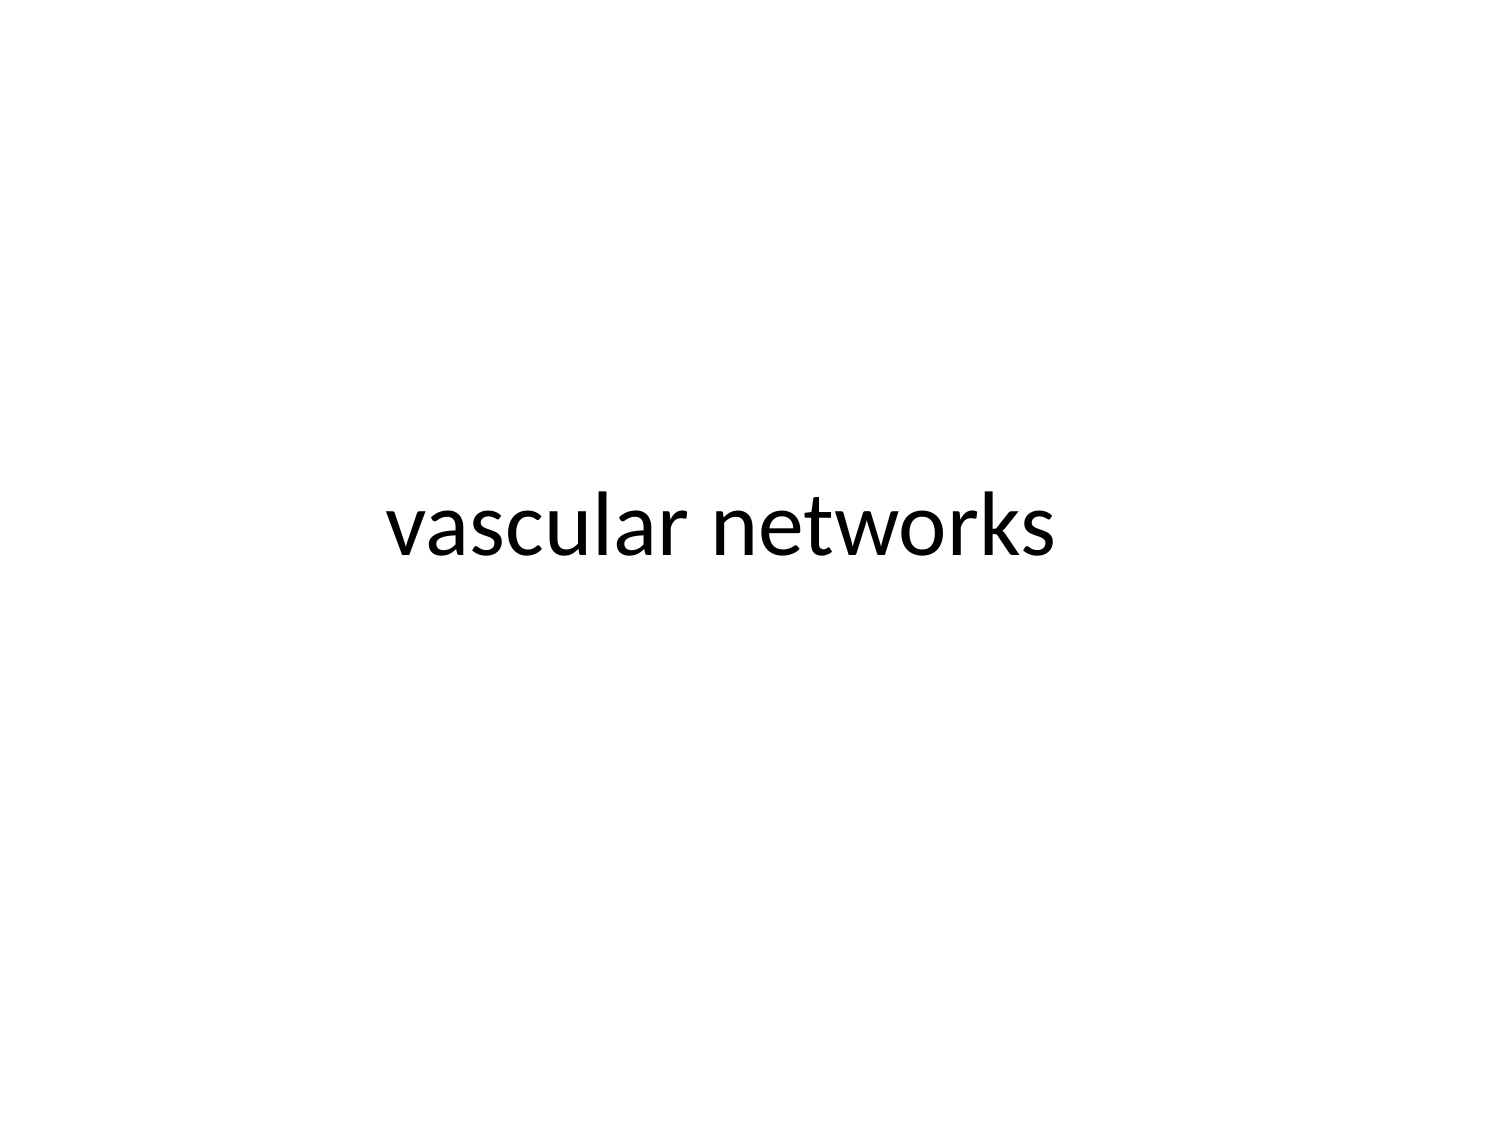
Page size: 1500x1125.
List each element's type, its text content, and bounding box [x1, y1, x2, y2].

title vascular networks [55, 425, 1388, 613]
